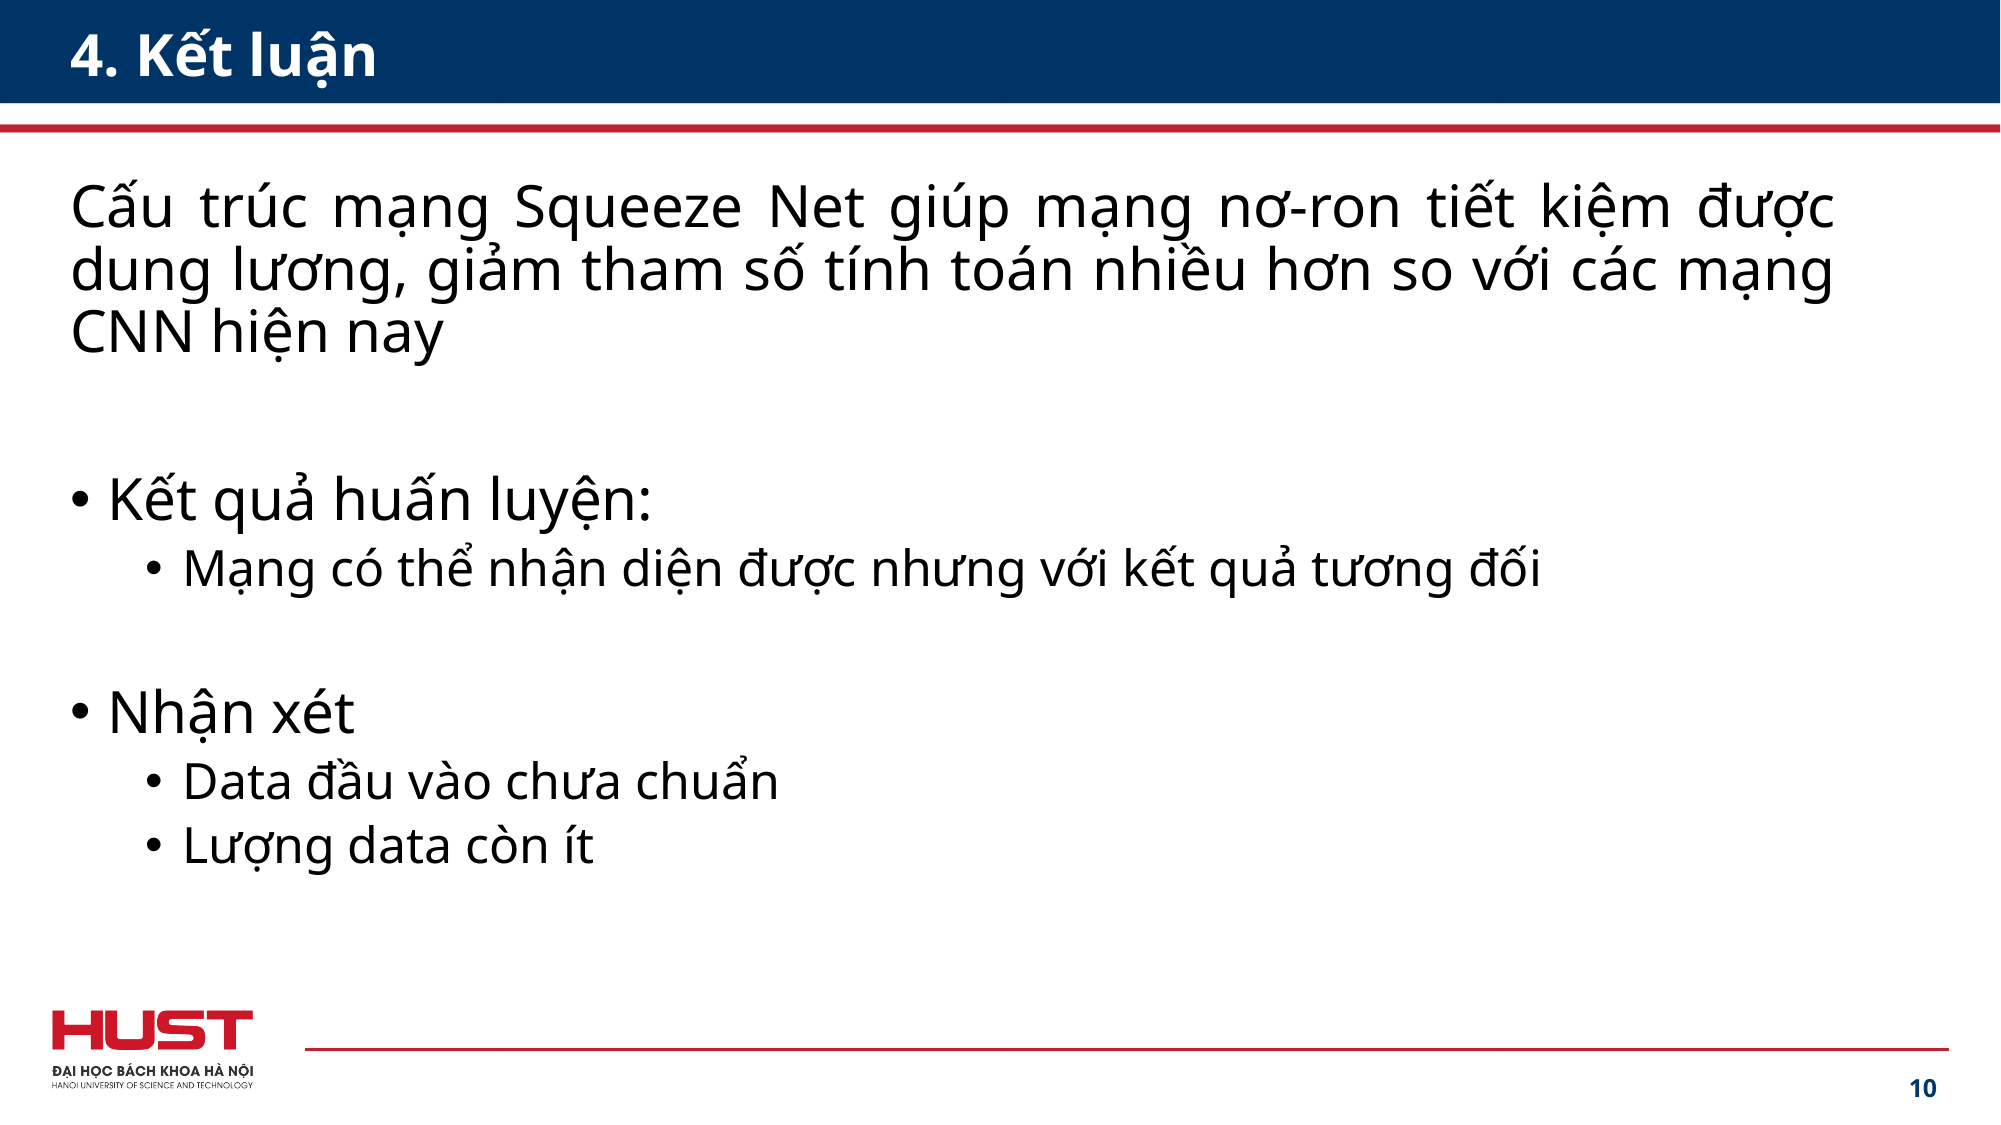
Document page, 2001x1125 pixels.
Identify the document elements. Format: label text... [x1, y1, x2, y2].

slide_number 10 [1502, 1065, 1953, 1125]
picture [0, 0, 2001, 1125]
list Cấu trúc mạng Squeeze Net giúp mạng nơ-ron tiết kiệm được dung lương, giảm tham số tính toán nhiều hơn so với các mạng CNN hiện nay Kết quả huấn luyện: Mạng có thể nhận diện được nhưng với kết quả tương đối Nhận xét Data đầu vào chưa chuẩn Lượng data còn ít [55, 169, 1851, 980]
title 4. Kết luận [55, 18, 1945, 90]
